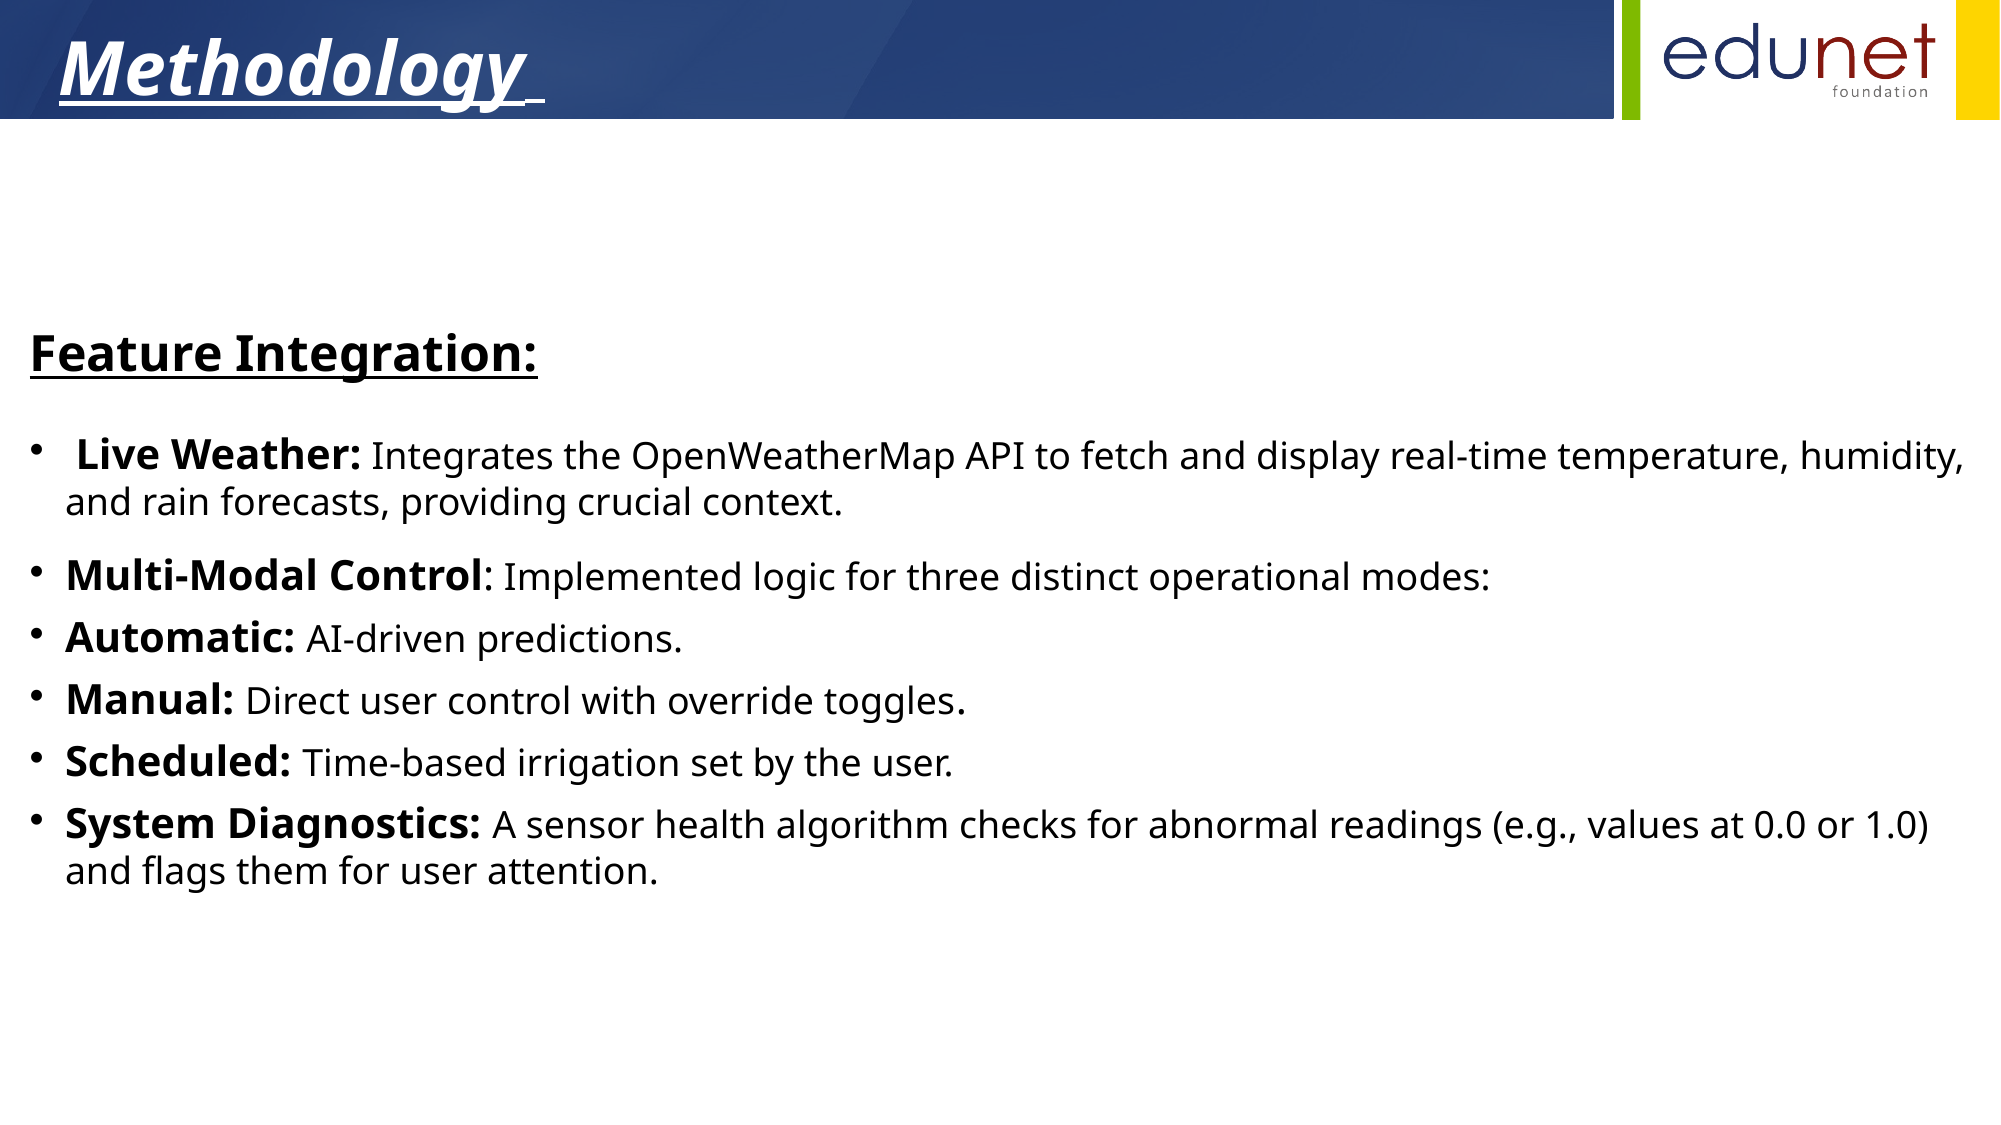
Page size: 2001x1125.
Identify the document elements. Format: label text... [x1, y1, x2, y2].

picture [1652, 12, 1948, 107]
list Feature Integration: Live Weather: Integrates the OpenWeatherMap API to fetch and display real-time temperature, humidity, and rain forecasts, providing crucial context. Multi-Modal Control: Implemented logic for three distinct operational modes: Automatic: AI-driven predictions. Manual: Direct user control with override toggles. Scheduled: Time-based irrigation set by the user. System Diagnostics: A sensor health algorithm checks for abnormal readings (e.g., values at 0.0 or 1.0) and flags them for user attention. [29, 118, 2000, 1096]
text_box Methodology [43, 12, 1045, 118]
